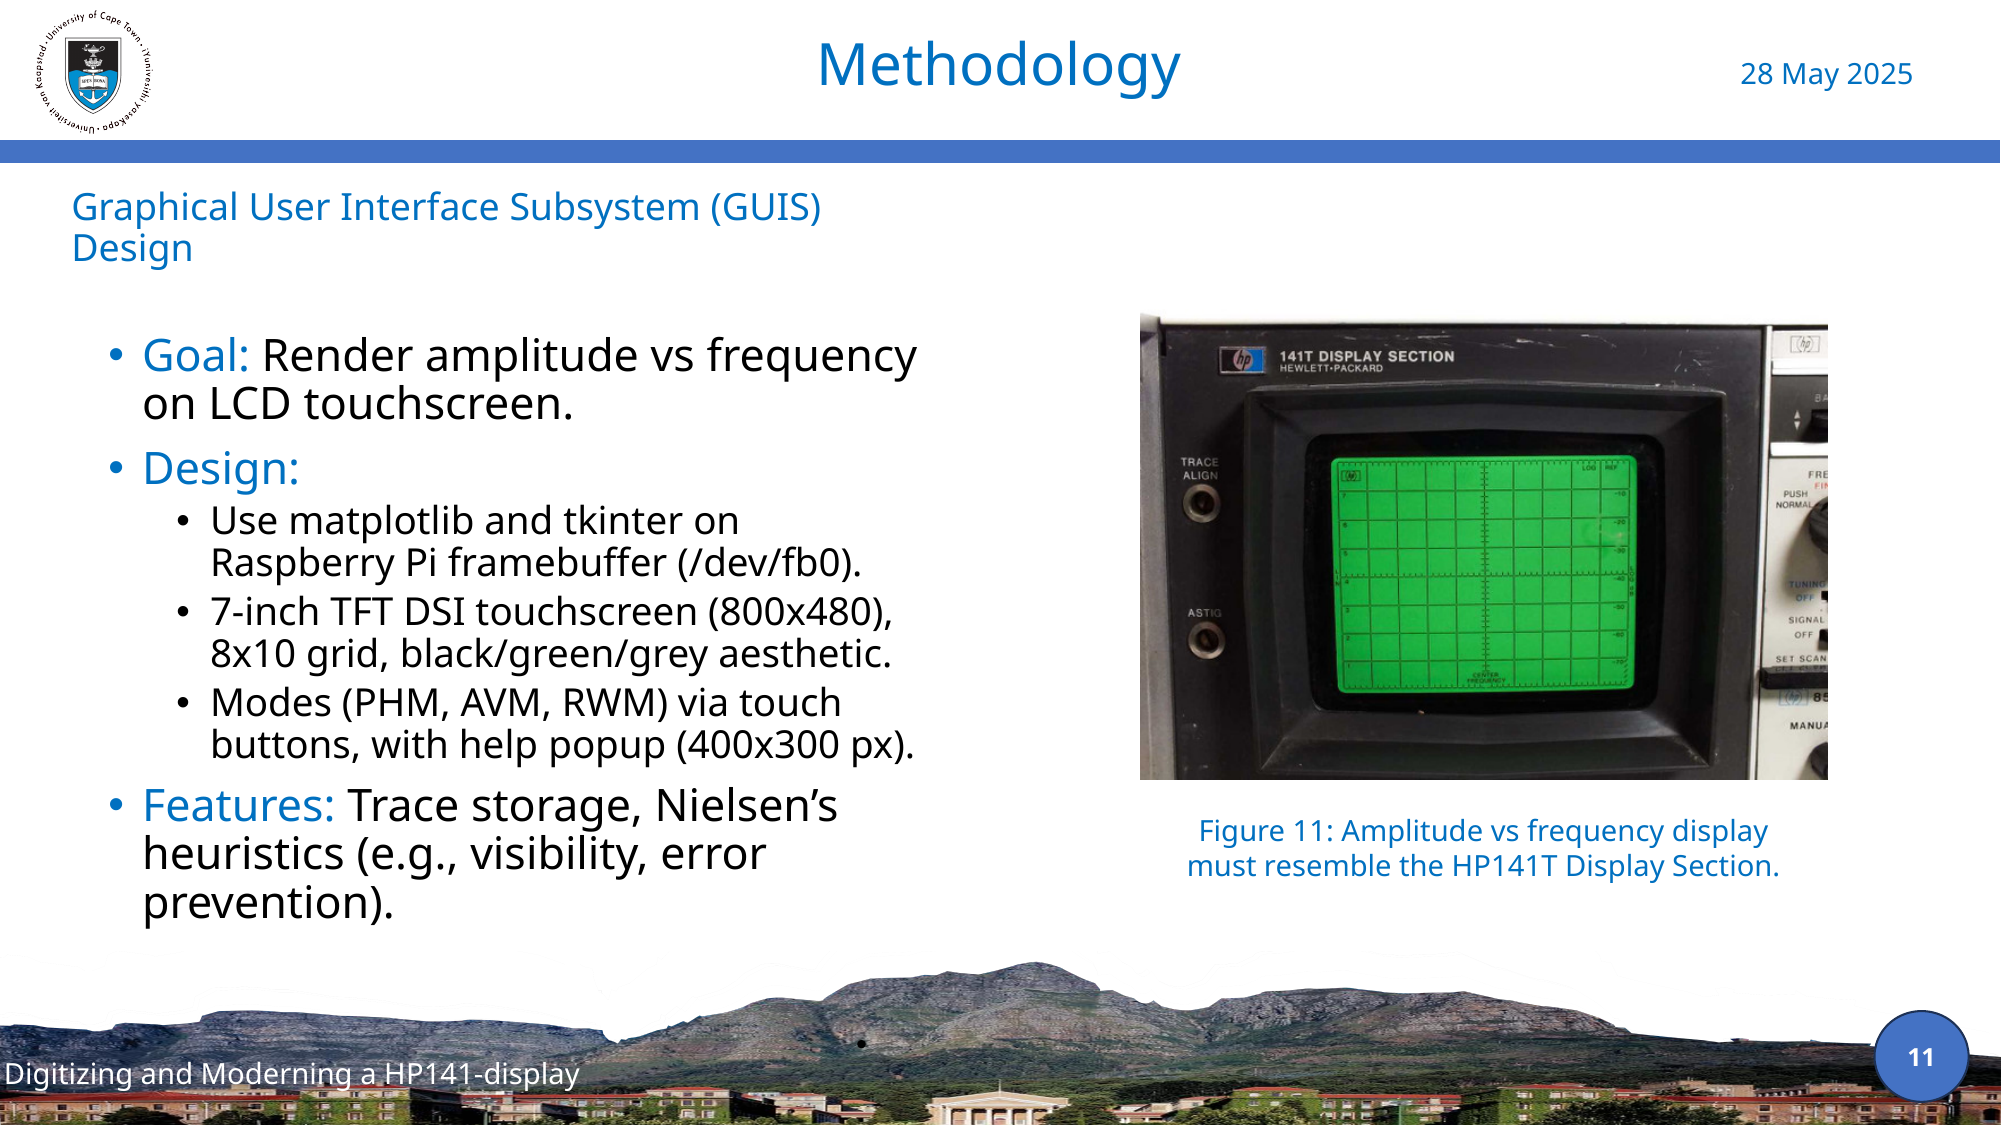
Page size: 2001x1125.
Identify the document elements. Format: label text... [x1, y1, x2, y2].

text_box 28 May 2025 [1668, 10, 1986, 141]
text_box Figure 11: Amplitude vs frequency display must resemble the HP141T Display Section. [1160, 804, 1807, 890]
text_box [0, 140, 2000, 163]
text_box Graphical User Interface Subsystem (GUIS) Design [56, 163, 946, 295]
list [0, 951, 2000, 1125]
picture [1140, 264, 1828, 780]
title Methodology [0, 0, 2000, 134]
text_box Goal: Render amplitude vs frequency on LCD touchscreen. Design: Use matplotlib and tkinter on Raspberry Pi framebuffer (/dev/fb0). 7-inch TFT DSI touchscreen (800x480), 8x10 grid, black/green/grey aesthetic. Modes (PHM, AVM, RWM) via touch buttons, with help popup (400x300 px). Features: Trace storage, Nielsen’s heuristics (e.g., visibility, error prevention). [93, 325, 946, 937]
picture [35, 10, 153, 134]
